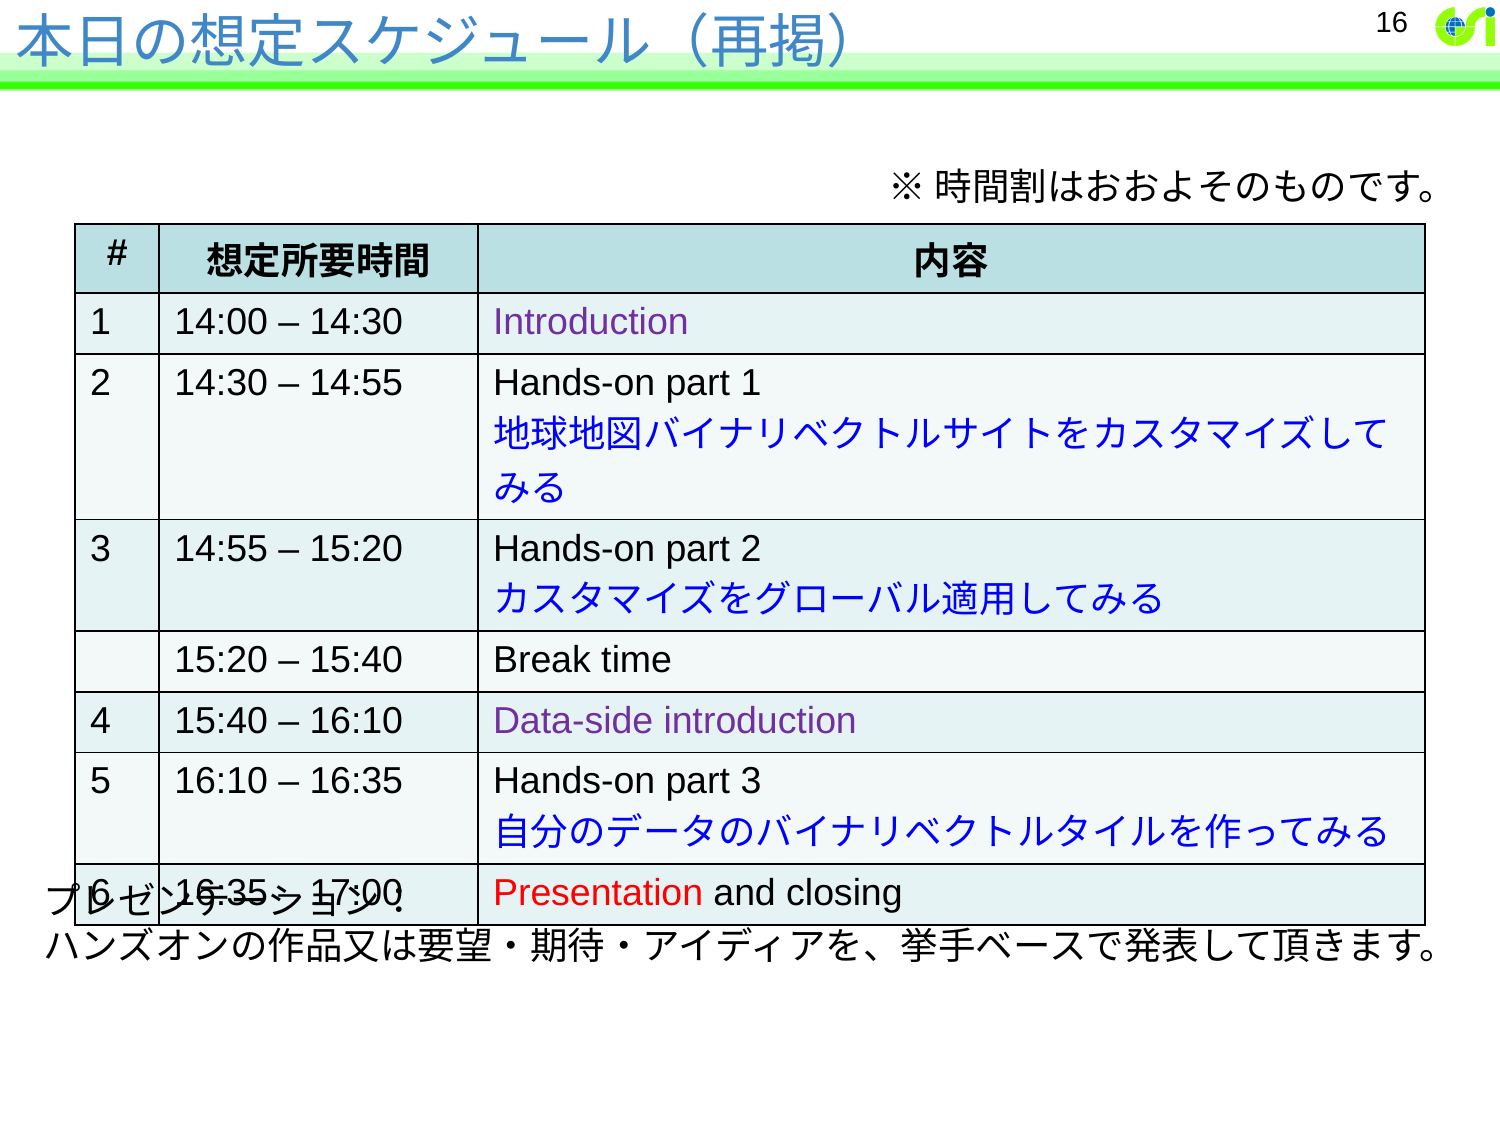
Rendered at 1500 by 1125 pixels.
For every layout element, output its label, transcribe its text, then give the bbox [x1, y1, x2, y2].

table_cell Hands-on part 2 カスタマイズをグローバル適用してみる [479, 520, 1424, 630]
table_cell Introduction [479, 294, 1424, 353]
table_cell 5 [76, 753, 158, 863]
table_cell Data-side introduction [479, 693, 1424, 752]
table_cell 15:40 – 16:10 [160, 693, 477, 752]
slide_number 16 [1072, 0, 1424, 74]
table_header # [76, 225, 158, 292]
table_cell 15:20 – 15:40 [160, 632, 477, 691]
table_cell 4 [76, 693, 158, 752]
picture [0, 0, 1500, 91]
table_cell Hands-on part 1 地球地図バイナリベクトルサイトをカスタマイズしてみる [479, 355, 1424, 519]
table_cell Presentation and closing [479, 865, 1424, 869]
table_cell 14:30 – 14:55 [160, 355, 477, 519]
text_box ※時間割はおおよそのものです。 [873, 155, 1471, 216]
table_cell 2 [76, 355, 158, 519]
text_box プレゼンテーション： ハンズオンの作品又は要望・期待・アイディアを、挙手ベースで発表して頂きます。 [28, 869, 1472, 975]
table_cell 16:35 – 17:00 [160, 865, 477, 869]
table_cell [76, 632, 158, 691]
table_header 内容 [479, 225, 1424, 292]
table_cell Hands-on part 3 自分のデータのバイナリベクトルタイルを作ってみる [479, 753, 1424, 863]
table_cell 16:10 – 16:35 [160, 753, 477, 863]
table_cell 14:55 – 15:20 [160, 520, 477, 630]
table_cell 1 [76, 294, 158, 353]
title 本日の想定スケジュール（再掲） [0, 0, 1152, 79]
table_cell 14:00 – 14:30 [160, 294, 477, 353]
table_cell Break time [479, 632, 1424, 691]
table_cell 3 [76, 520, 158, 630]
table_header 想定所要時間 [160, 225, 477, 292]
table_cell 6 [76, 865, 158, 869]
